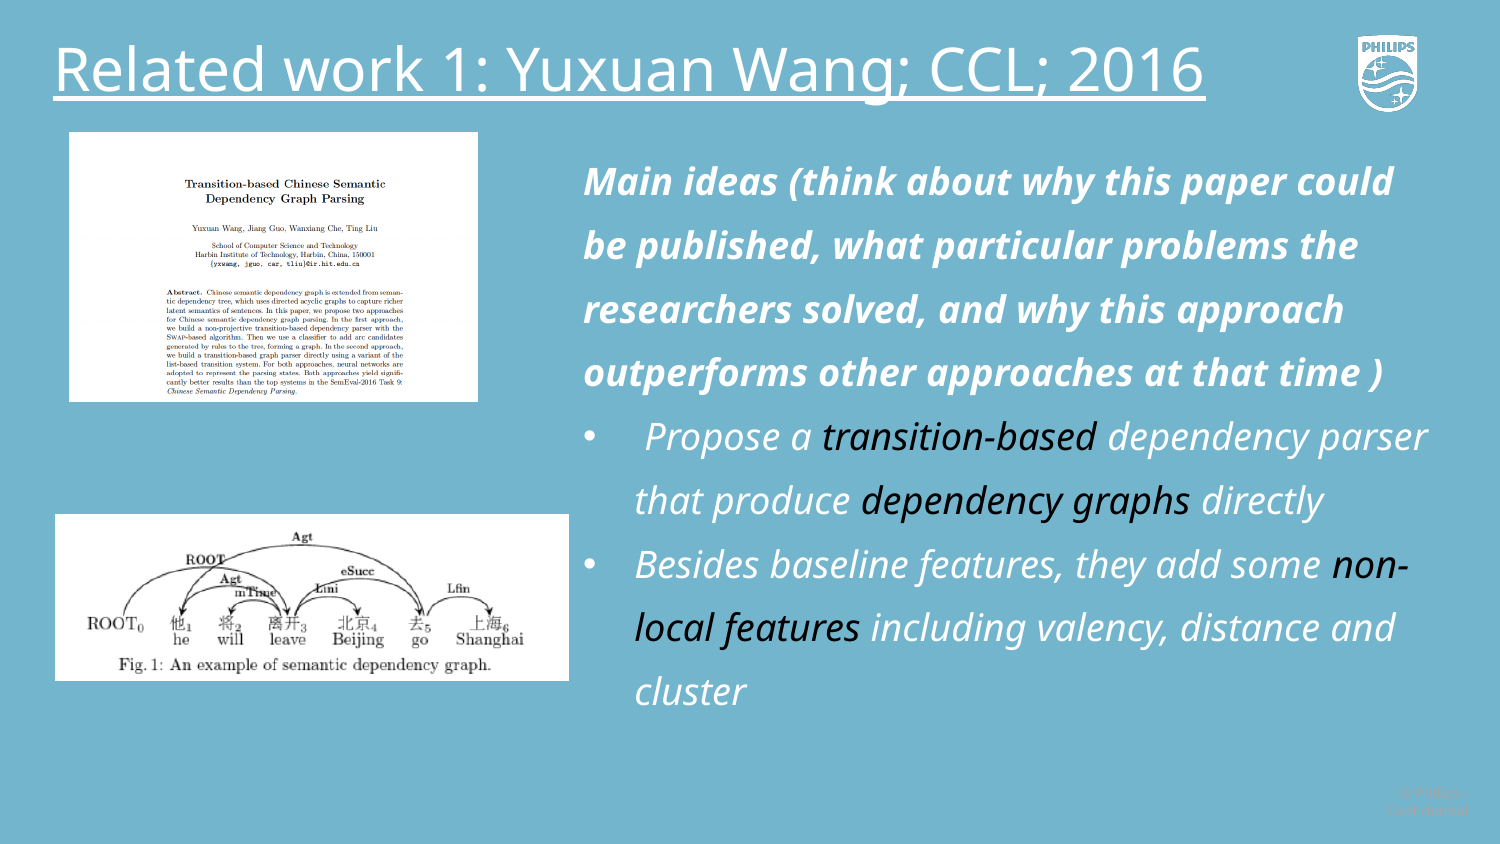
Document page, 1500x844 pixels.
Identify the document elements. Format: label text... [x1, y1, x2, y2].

text_box Main ideas (think about why this paper could be published, what particular problems the researchers solved, and why this approach outperforms other approaches at that time ) Propose a transition-based dependency parser that produce dependency graphs directly Besides baseline features, they add some non-local features including valency, distance and cluster [568, 132, 1447, 747]
picture [68, 131, 479, 402]
list Related work 1: Yuxuan Wang; CCL; 2016 [53, 45, 1447, 133]
picture [55, 514, 569, 681]
